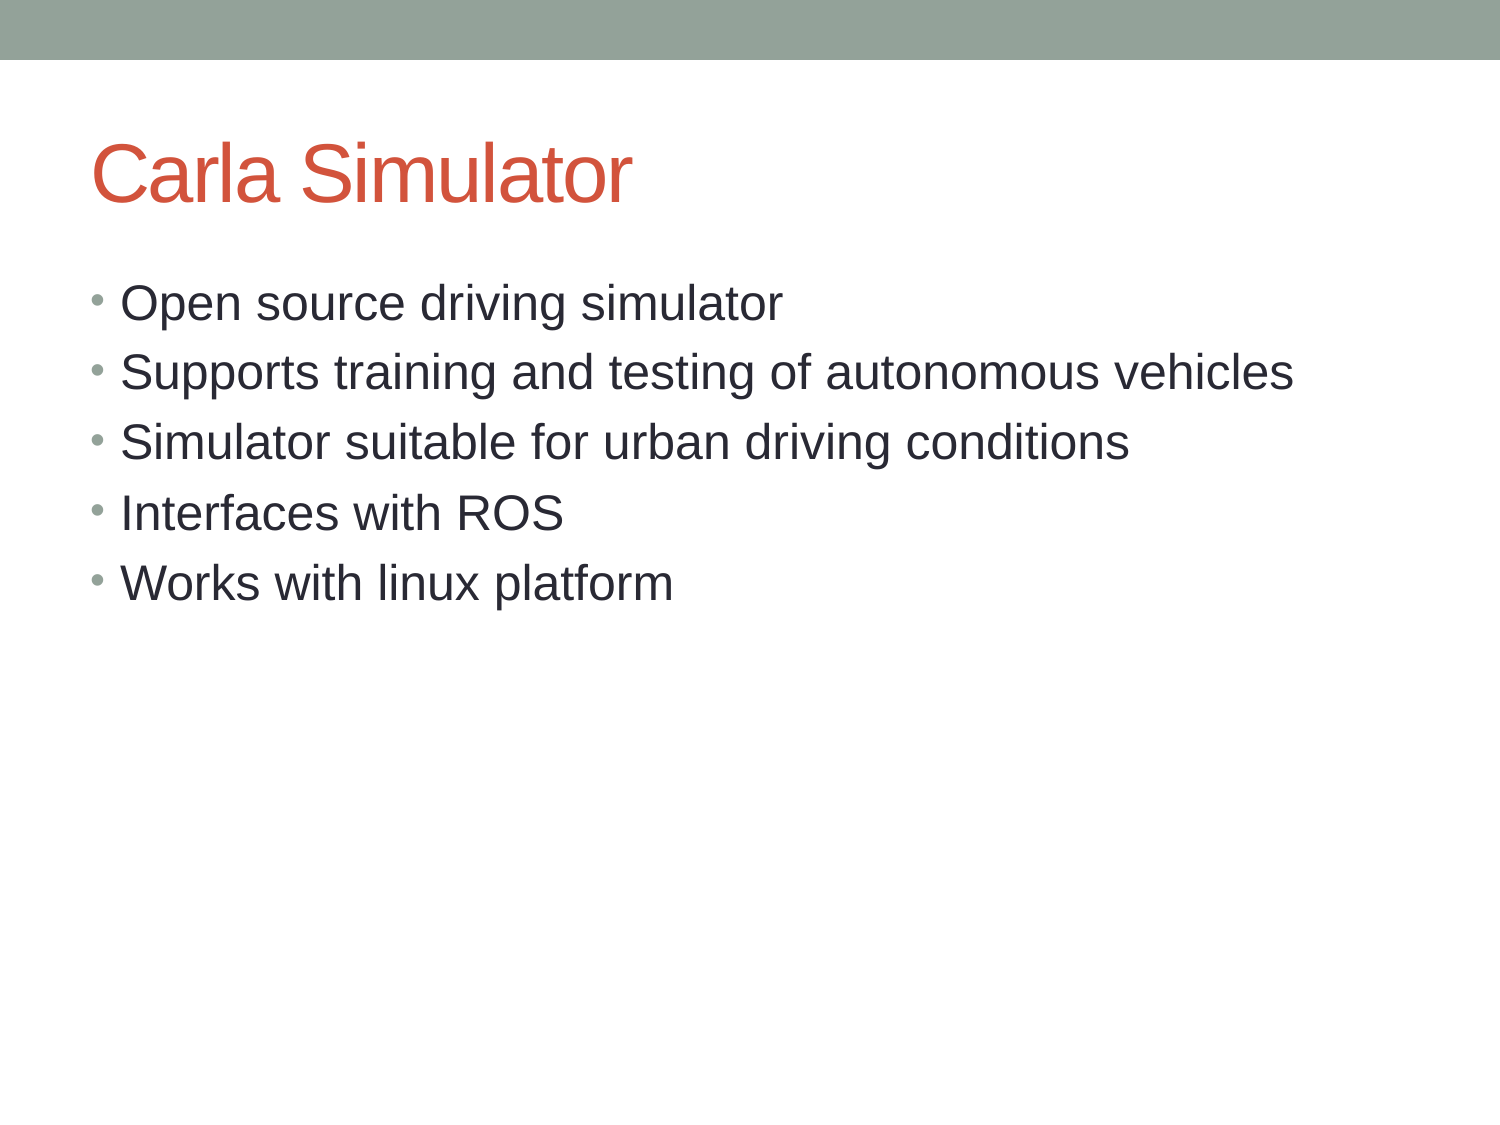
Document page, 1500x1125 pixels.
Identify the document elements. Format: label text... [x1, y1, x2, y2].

title Carla Simulator [75, 87, 1425, 250]
list Open source driving simulator Supports training and testing of autonomous vehicles Simulator suitable for urban driving conditions Interfaces with ROS Works with linux platform [75, 262, 1425, 1063]
